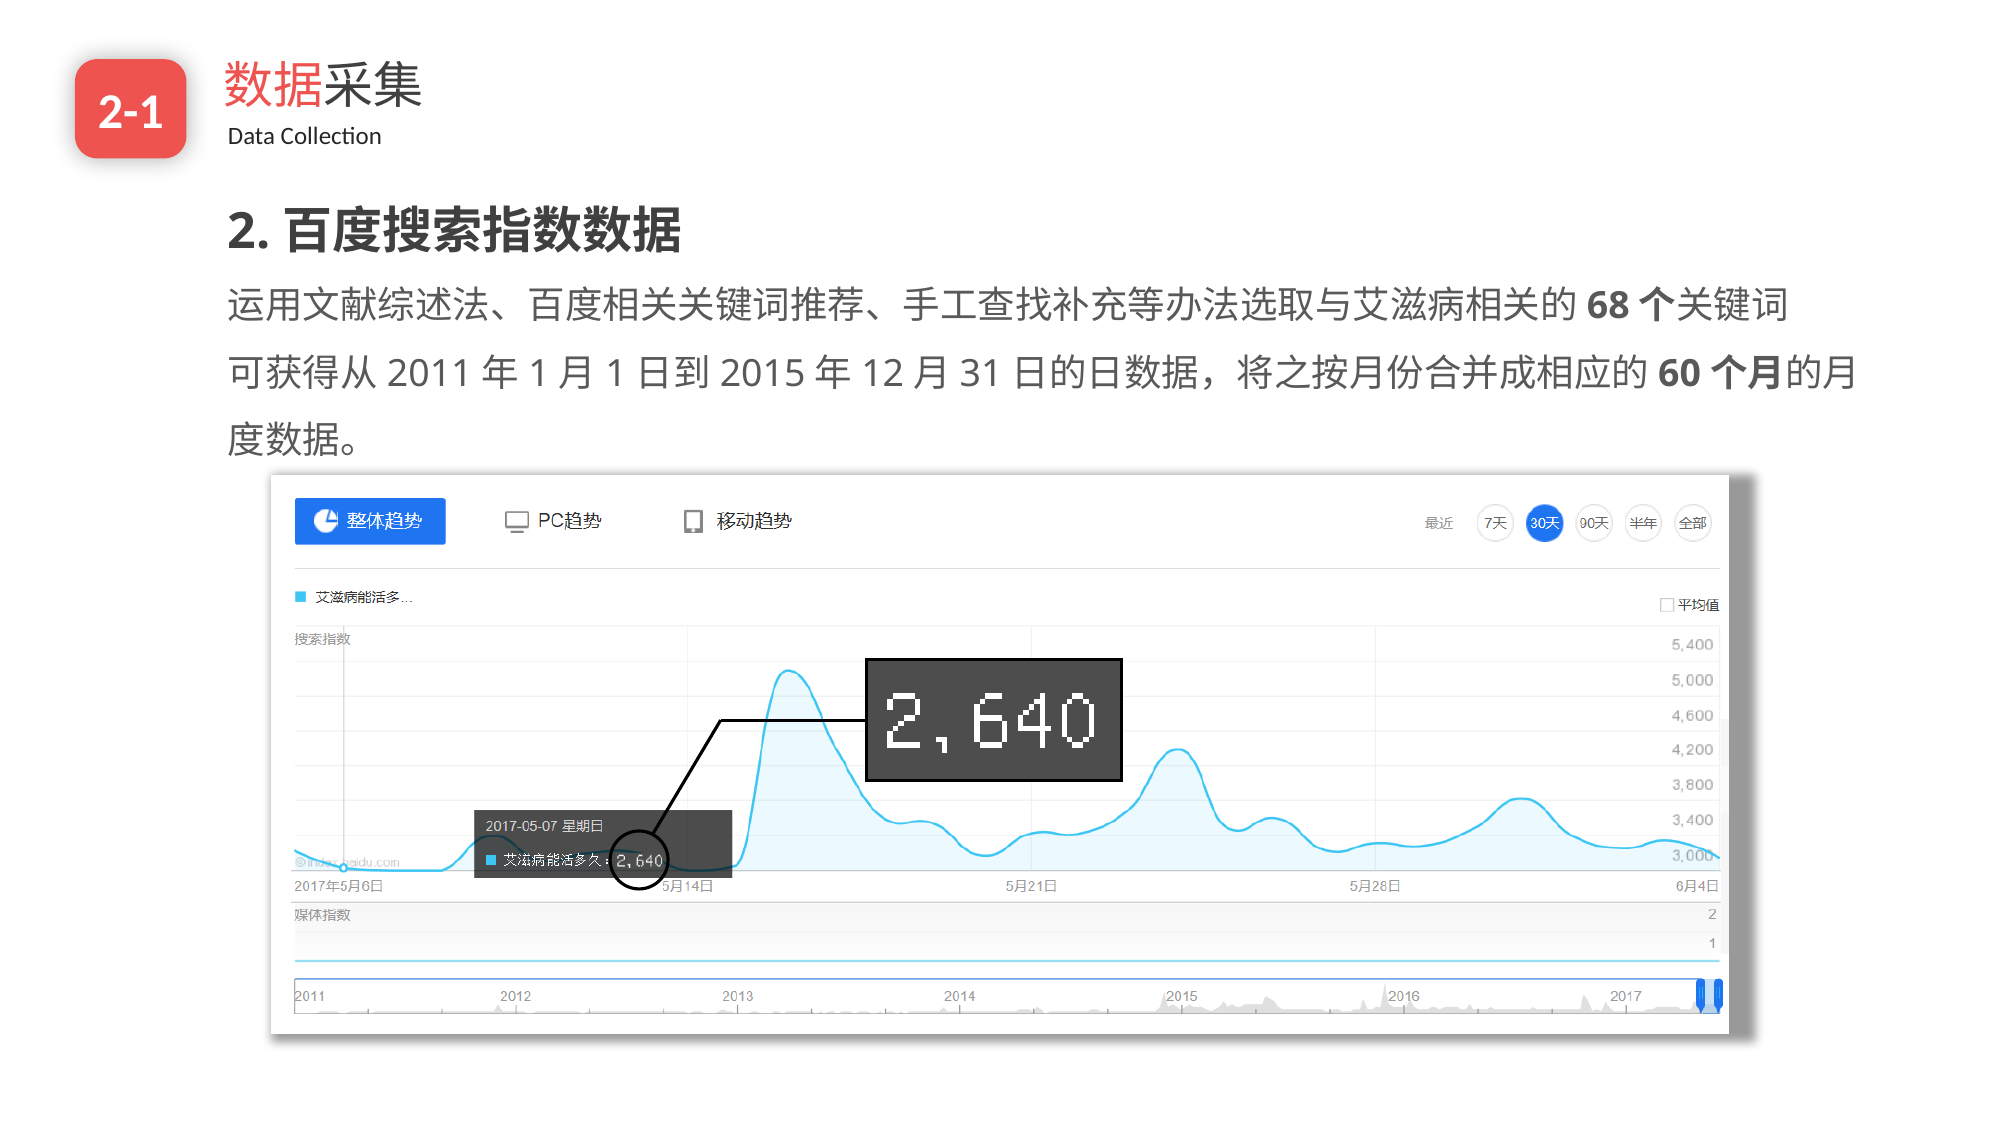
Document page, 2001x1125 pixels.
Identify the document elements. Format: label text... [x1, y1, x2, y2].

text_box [208, 31, 813, 159]
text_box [610, 659, 1122, 889]
text_box 2-1 [73, 58, 188, 160]
picture [271, 475, 1729, 1034]
text_box 2.百度搜索指数数据 运用文献综述法、百度相关关键词推荐、手工查找补充等办法选取与艾滋病相关的68个关键词 可获得从2011年1月1日到2015年12月31日的日数据，将之按月份合并成相应的60个月的月度数据。 [213, 191, 1895, 469]
